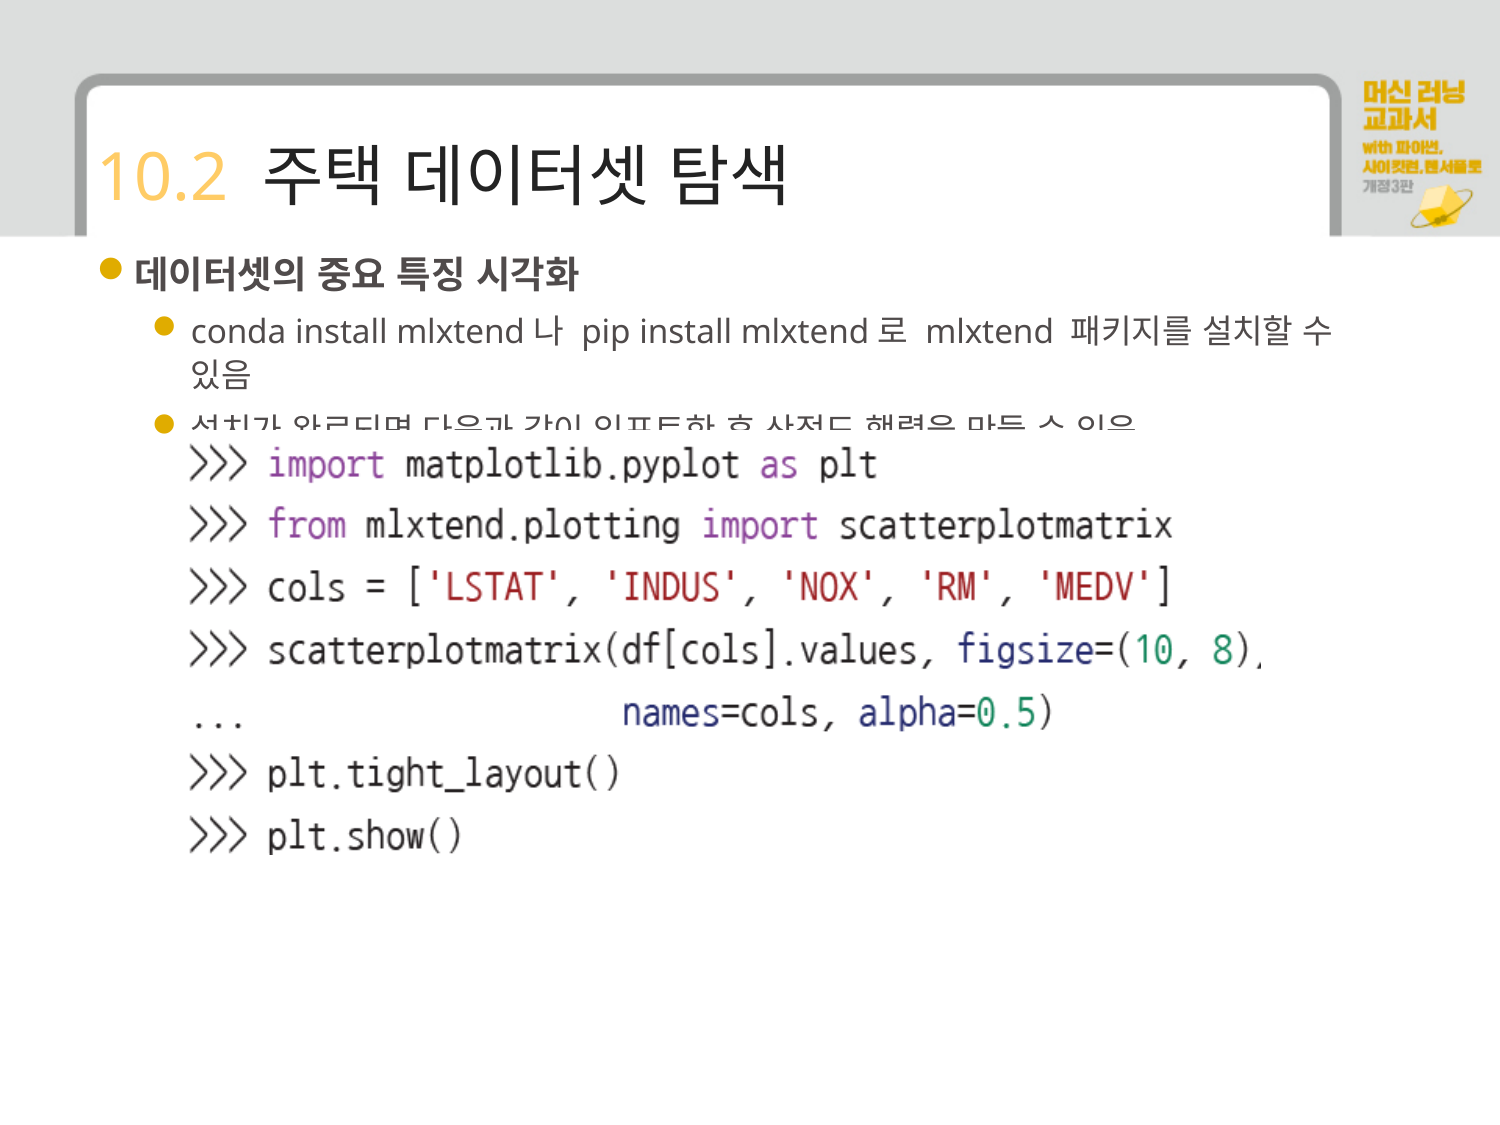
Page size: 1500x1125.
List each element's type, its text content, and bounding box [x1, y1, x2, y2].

picture [0, 0, 1500, 1125]
list 데이터셋의 중요 특징 시각화 conda install mlxtend나 pip install mlxtend로 mlxtend 패키지를 설치할 수 있음 설치가 완료되면 다음과 같이 임포트한 후 산점도 행렬을 만들 수 있음 [81, 239, 1412, 1054]
title 10.2 주택 데이터셋 탐색 [81, 90, 1412, 222]
